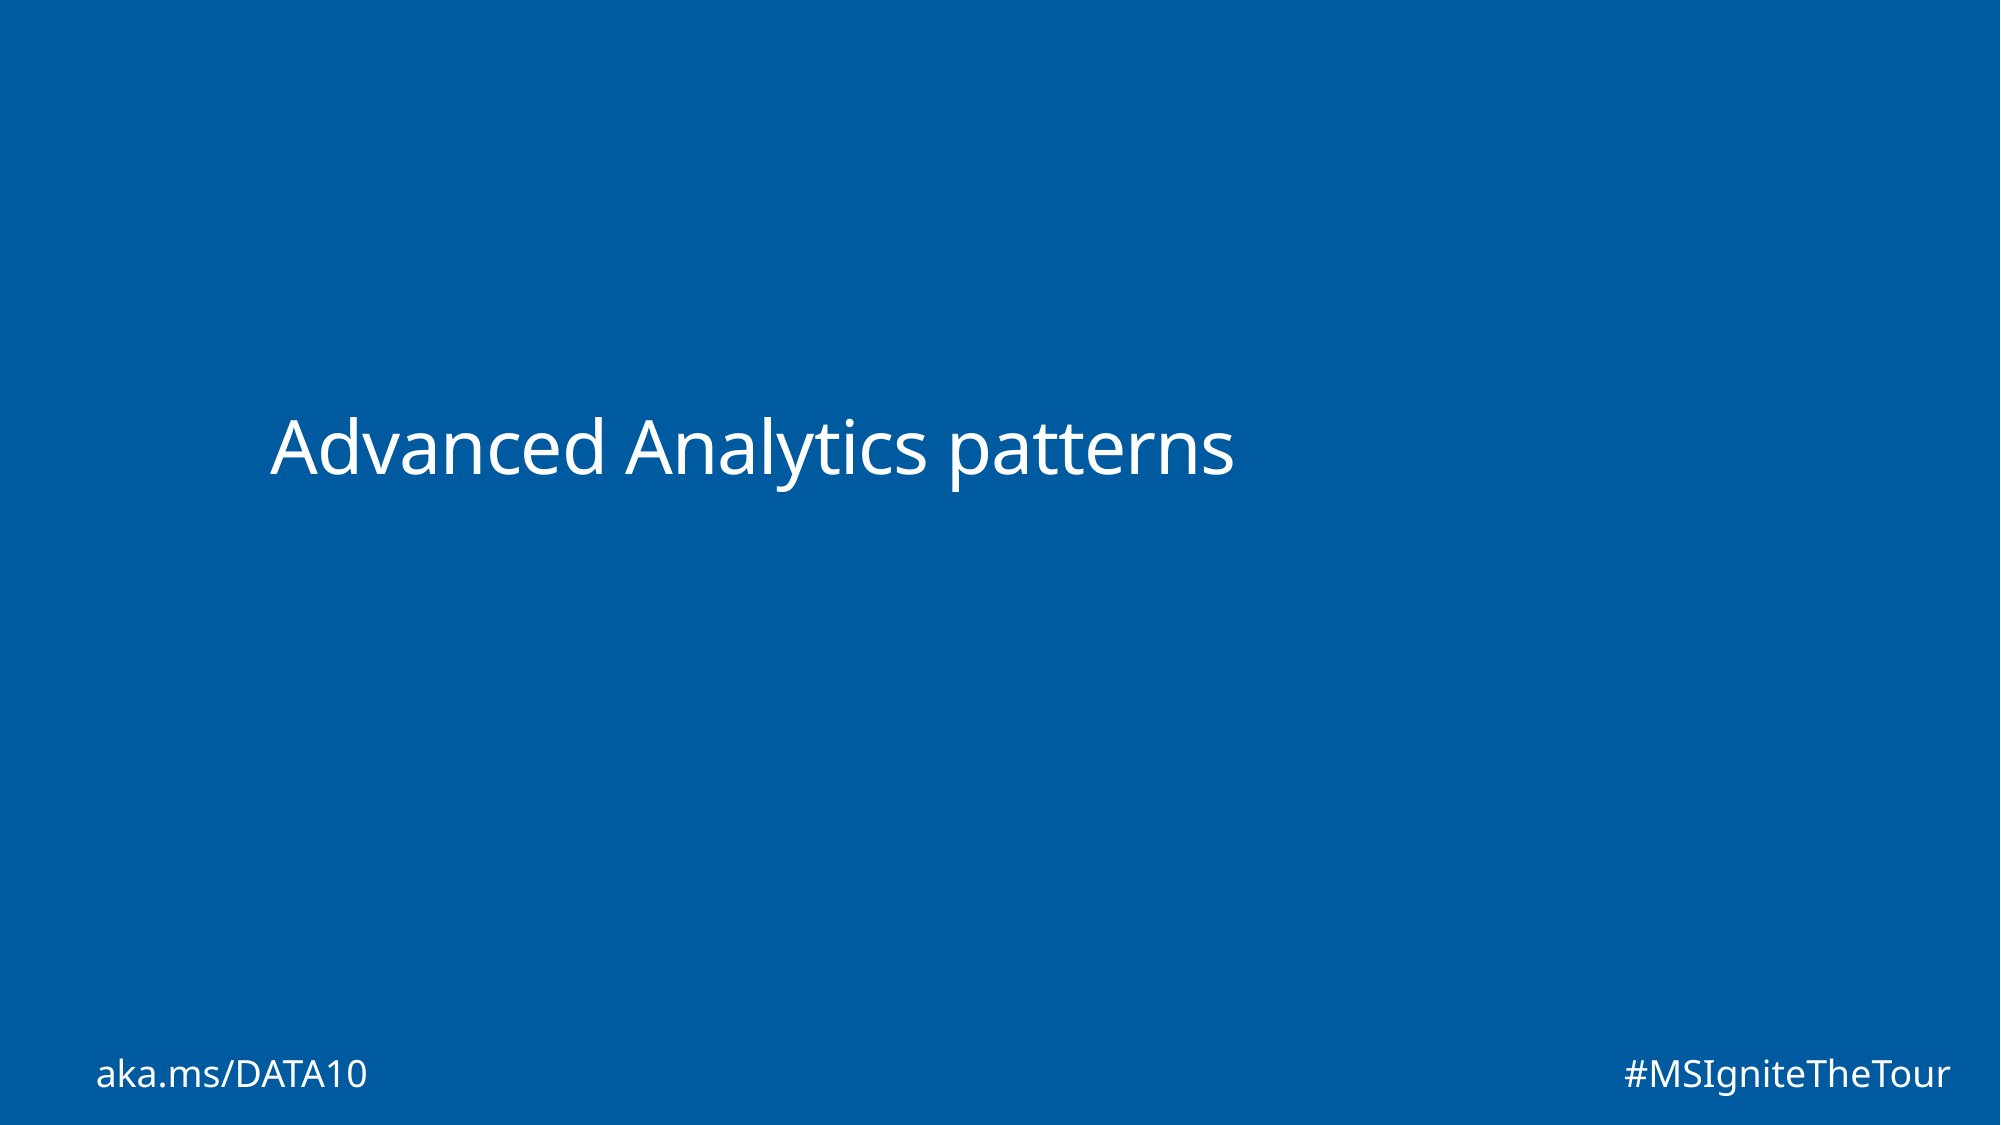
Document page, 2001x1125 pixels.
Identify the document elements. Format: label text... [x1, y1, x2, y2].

title Advanced Analytics patterns [270, 398, 1771, 490]
